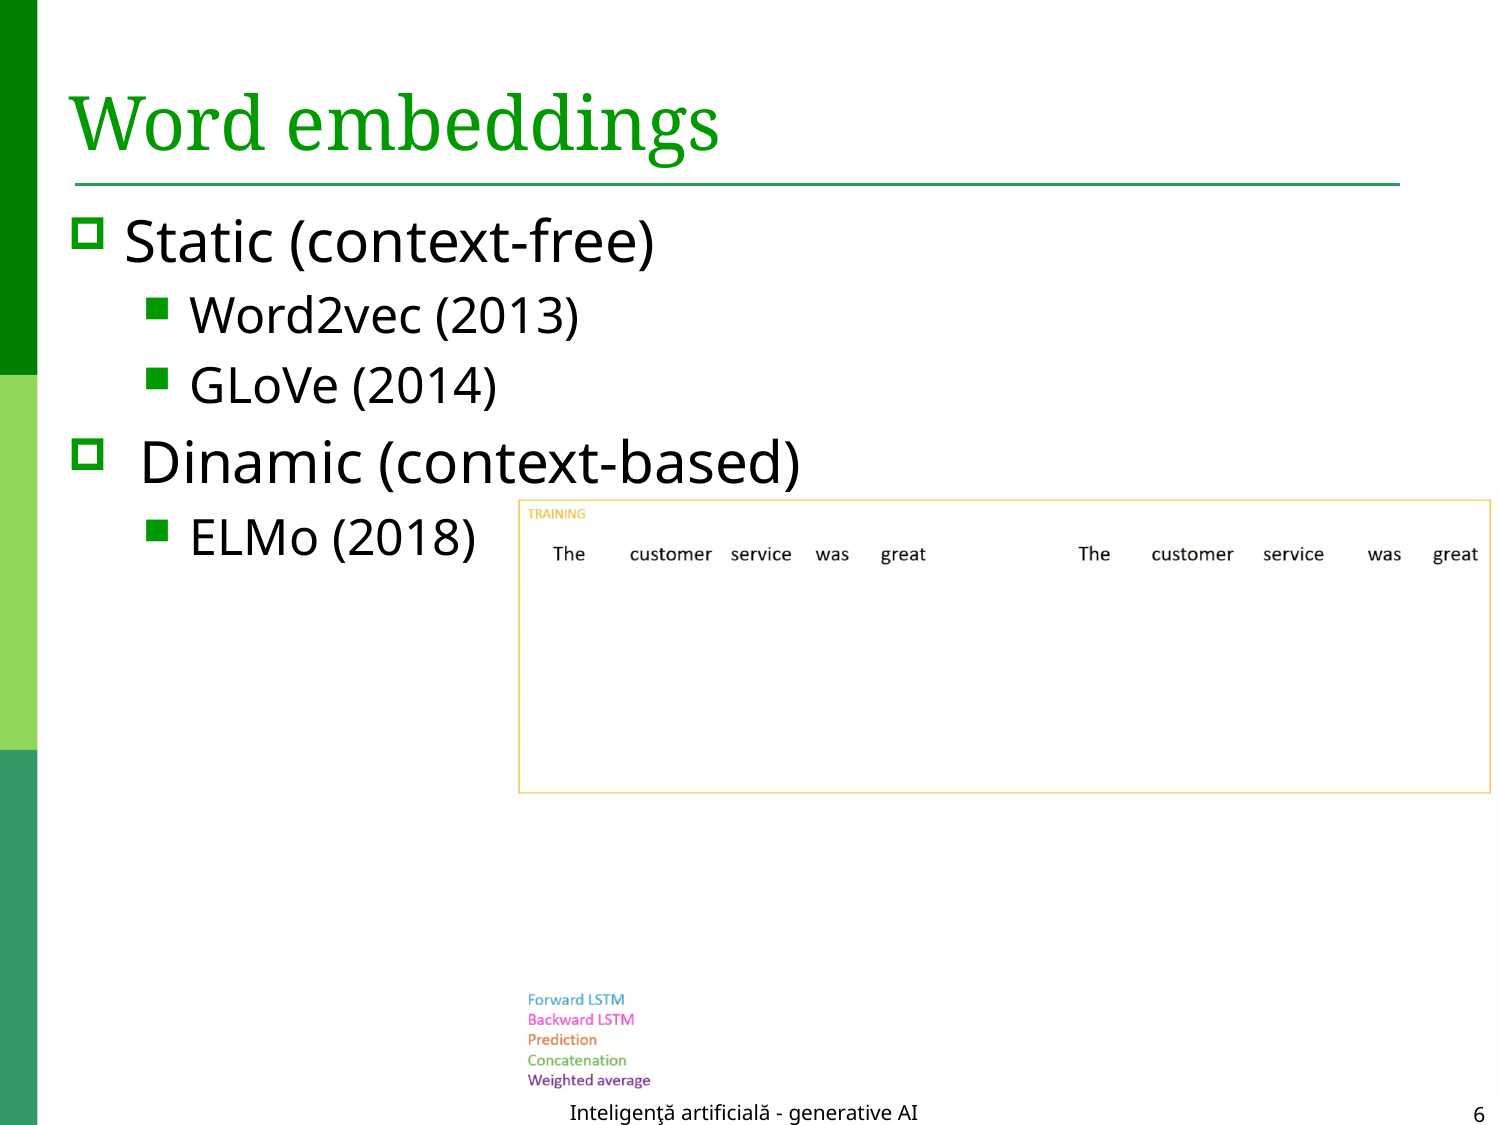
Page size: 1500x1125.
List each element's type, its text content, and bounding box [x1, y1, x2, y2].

list Static (context-free) Word2vec (2013) GLoVe (2014) Dinamic (context-based) ELMo (2018) [53, 196, 1471, 1094]
title Word embeddings [53, 19, 1471, 173]
picture [510, 491, 1500, 1093]
slide_number 6 [1149, 1100, 1500, 1125]
footer Inteligenţă artificială - generative AI [229, 1091, 1149, 1125]
